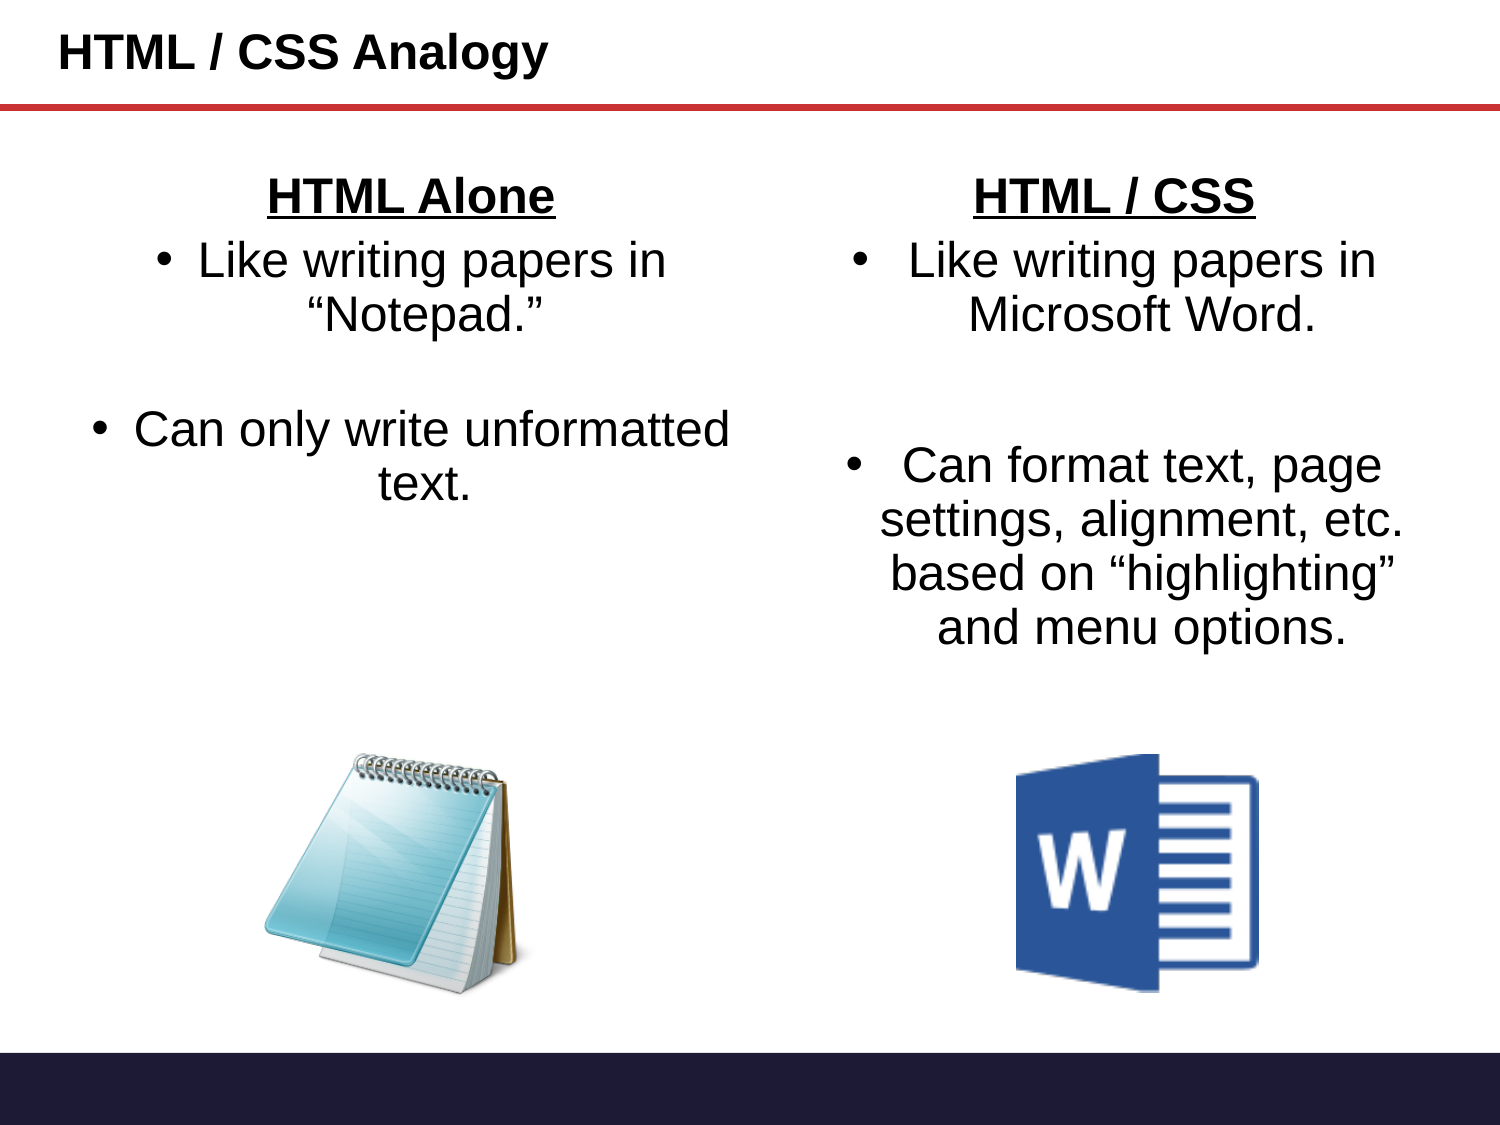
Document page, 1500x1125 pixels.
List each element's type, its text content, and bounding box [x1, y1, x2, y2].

text_box HTML Alone Like writing papers in “Notepad.” Can only write unformatted text. [74, 162, 748, 558]
title HTML / CSS Analogy [50, 0, 948, 108]
text_box HTML / CSS Like writing papers in Microsoft Word. Can format text, page settings, alignment, etc. based on “highlighting” and menu options. [778, 162, 1451, 678]
picture [262, 729, 539, 1006]
picture [1015, 754, 1259, 993]
